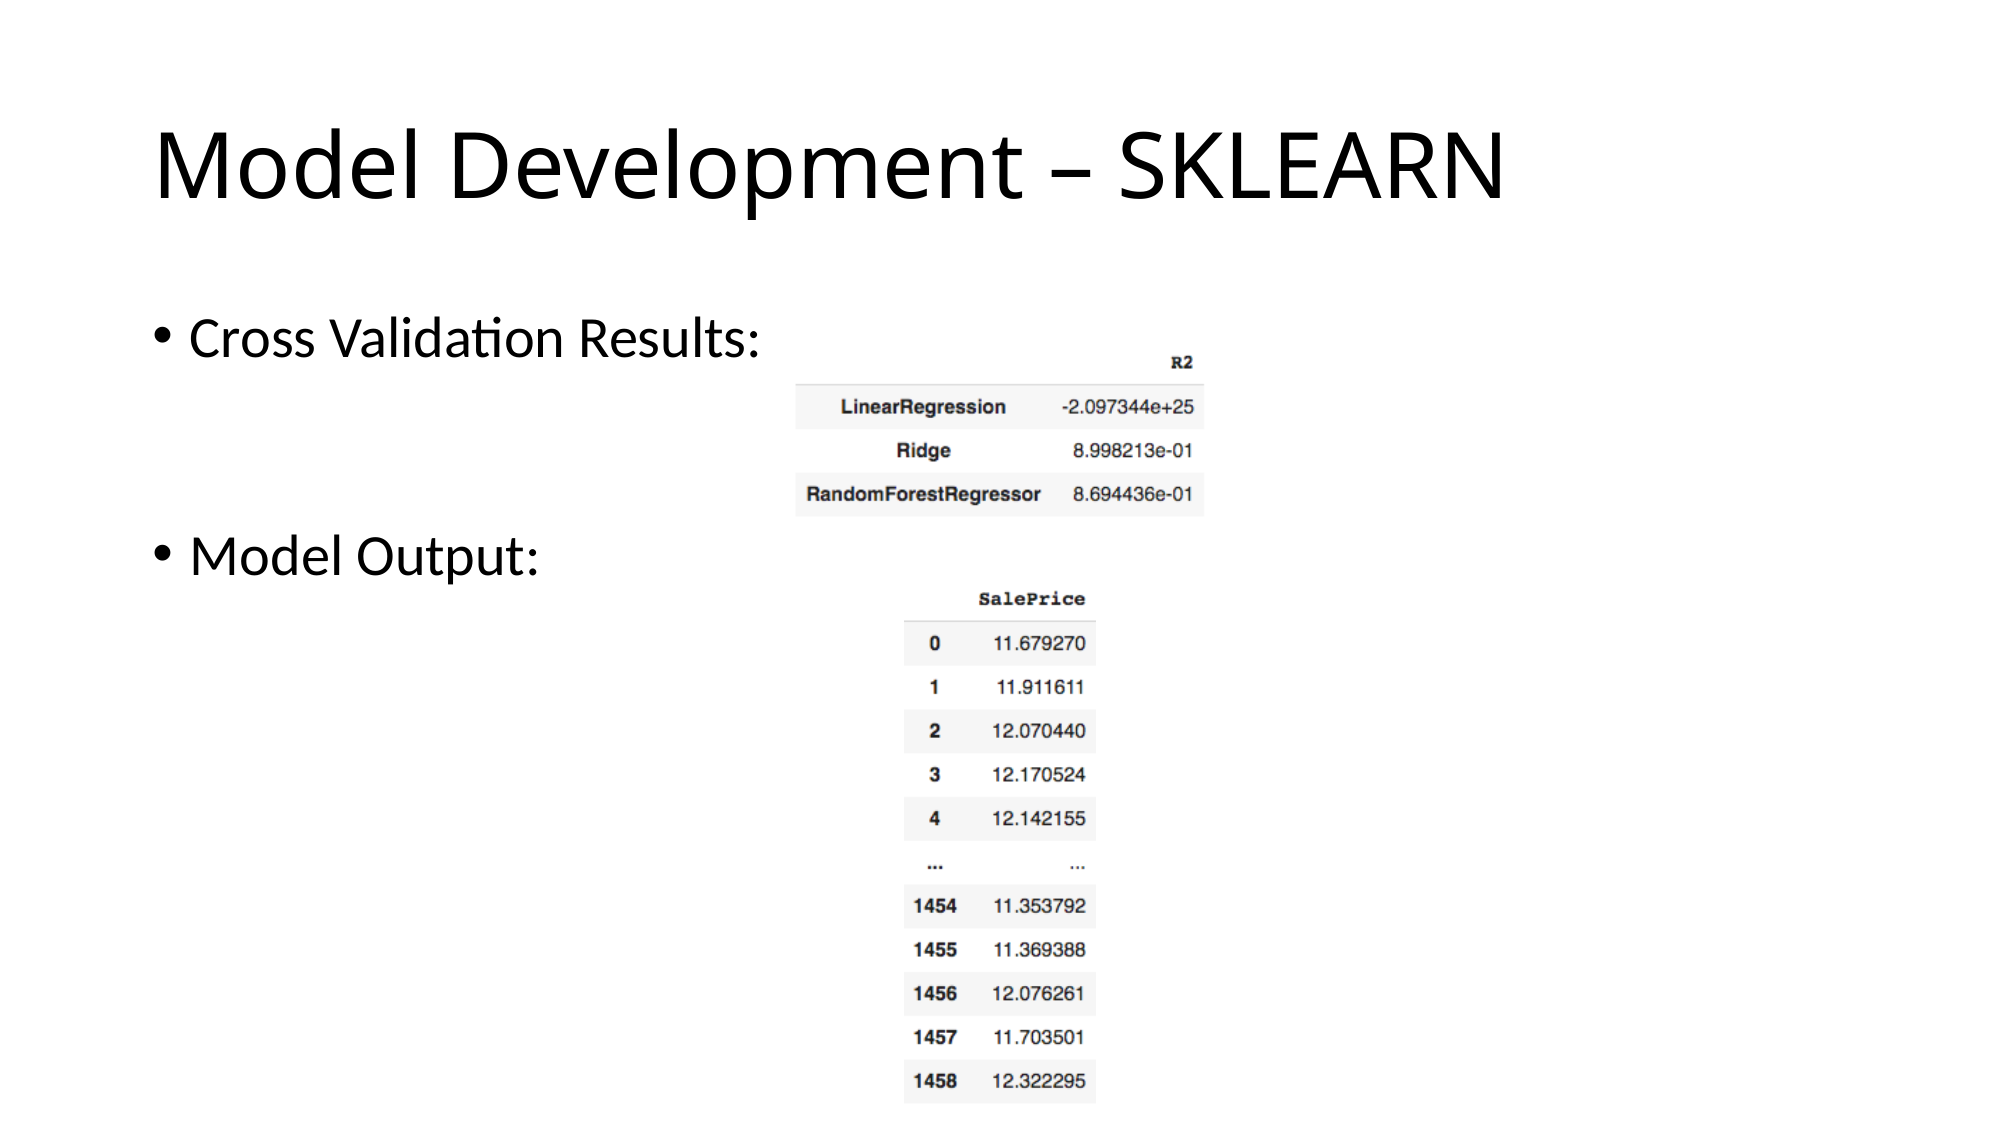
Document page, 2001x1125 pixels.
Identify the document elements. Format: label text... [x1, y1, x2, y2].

title Model Development – SKLEARN [137, 59, 1863, 278]
picture [793, 349, 1207, 518]
text_box Model Output: [137, 517, 1863, 618]
picture [904, 584, 1096, 1105]
list Cross Validation Results: [137, 299, 1863, 400]
